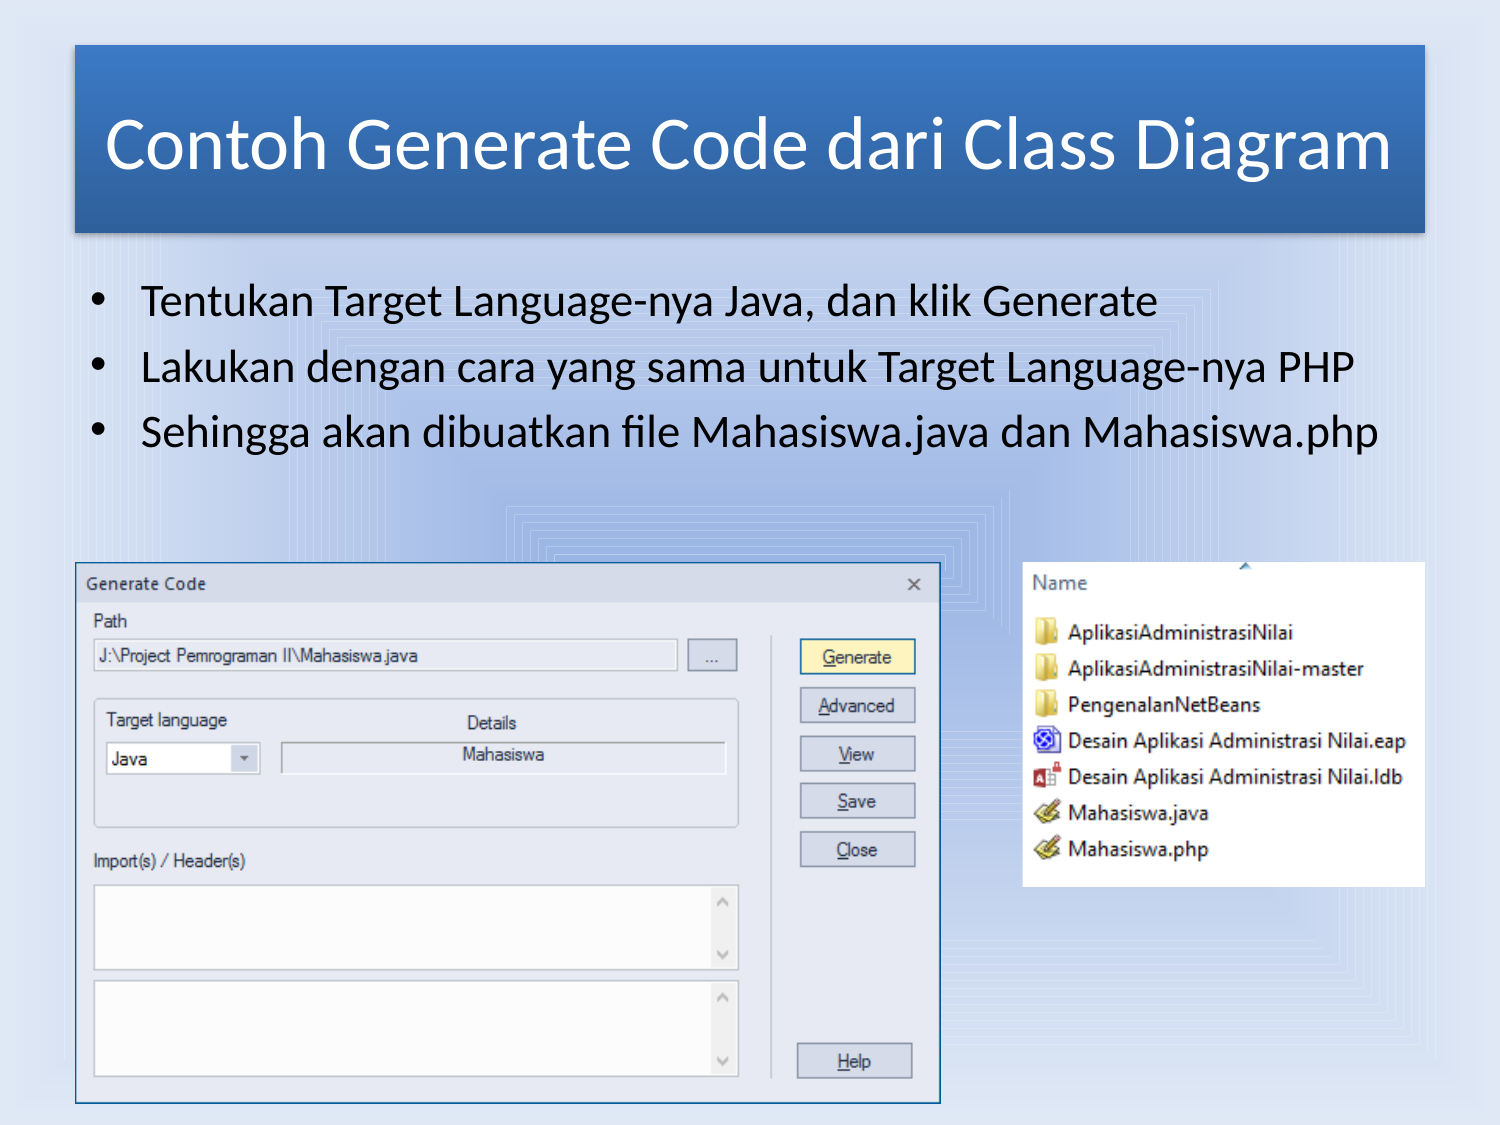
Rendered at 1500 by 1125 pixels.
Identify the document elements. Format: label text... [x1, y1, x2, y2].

picture [1022, 562, 1426, 888]
picture [74, 562, 941, 1104]
title Contoh Generate Code dari Class Diagram [75, 45, 1425, 233]
list Tentukan Target Language-nya Java, dan klik Generate Lakukan dengan cara yang sama untuk Target Language-nya PHP Sehingga akan dibuatkan file Mahasiswa.java dan Mahasiswa.php [75, 262, 1425, 563]
